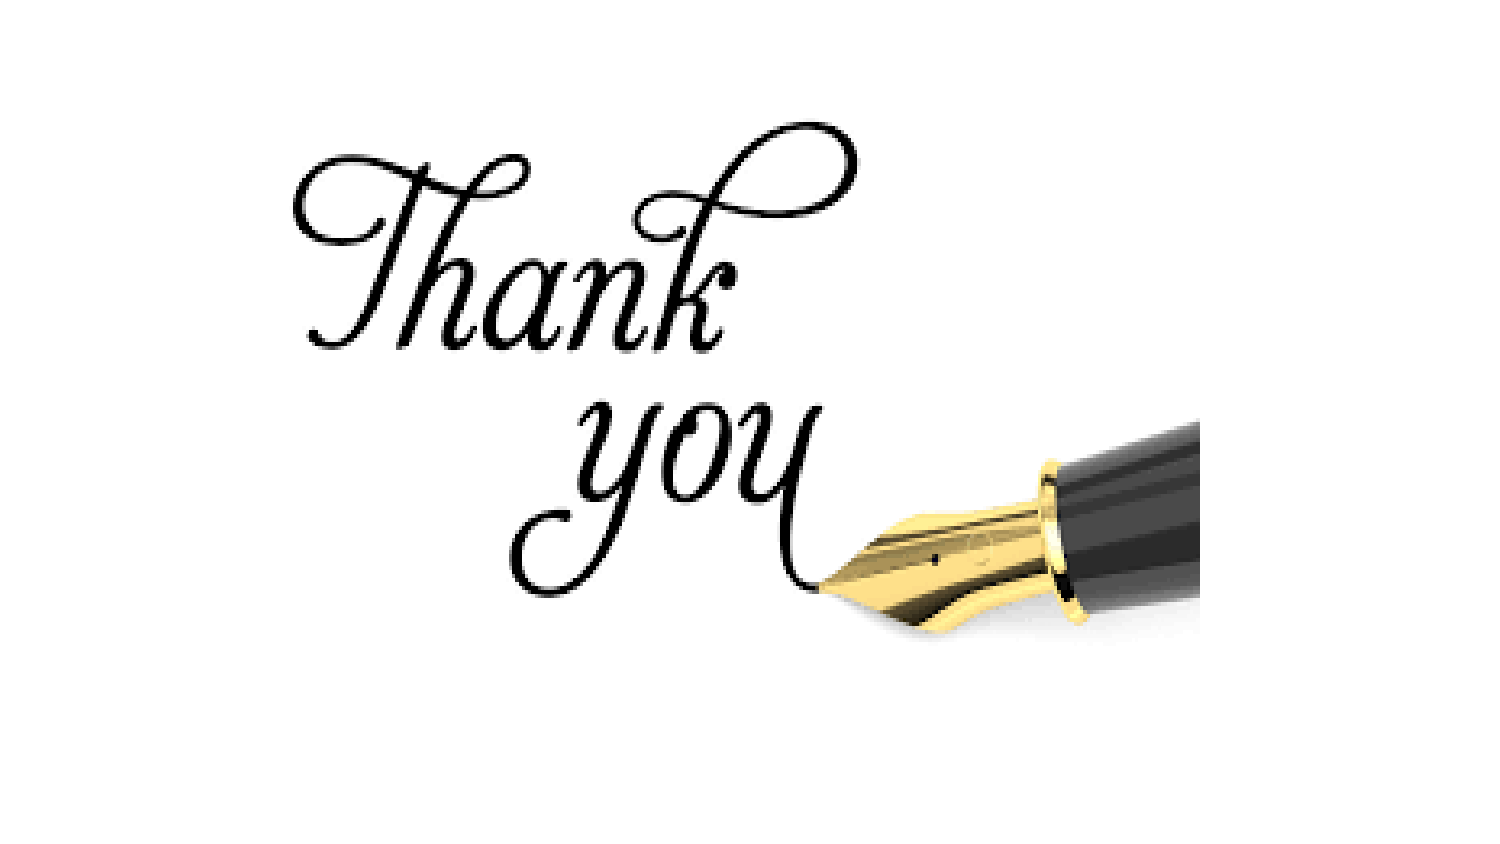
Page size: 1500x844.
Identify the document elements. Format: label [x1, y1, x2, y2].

picture [235, 62, 1201, 735]
